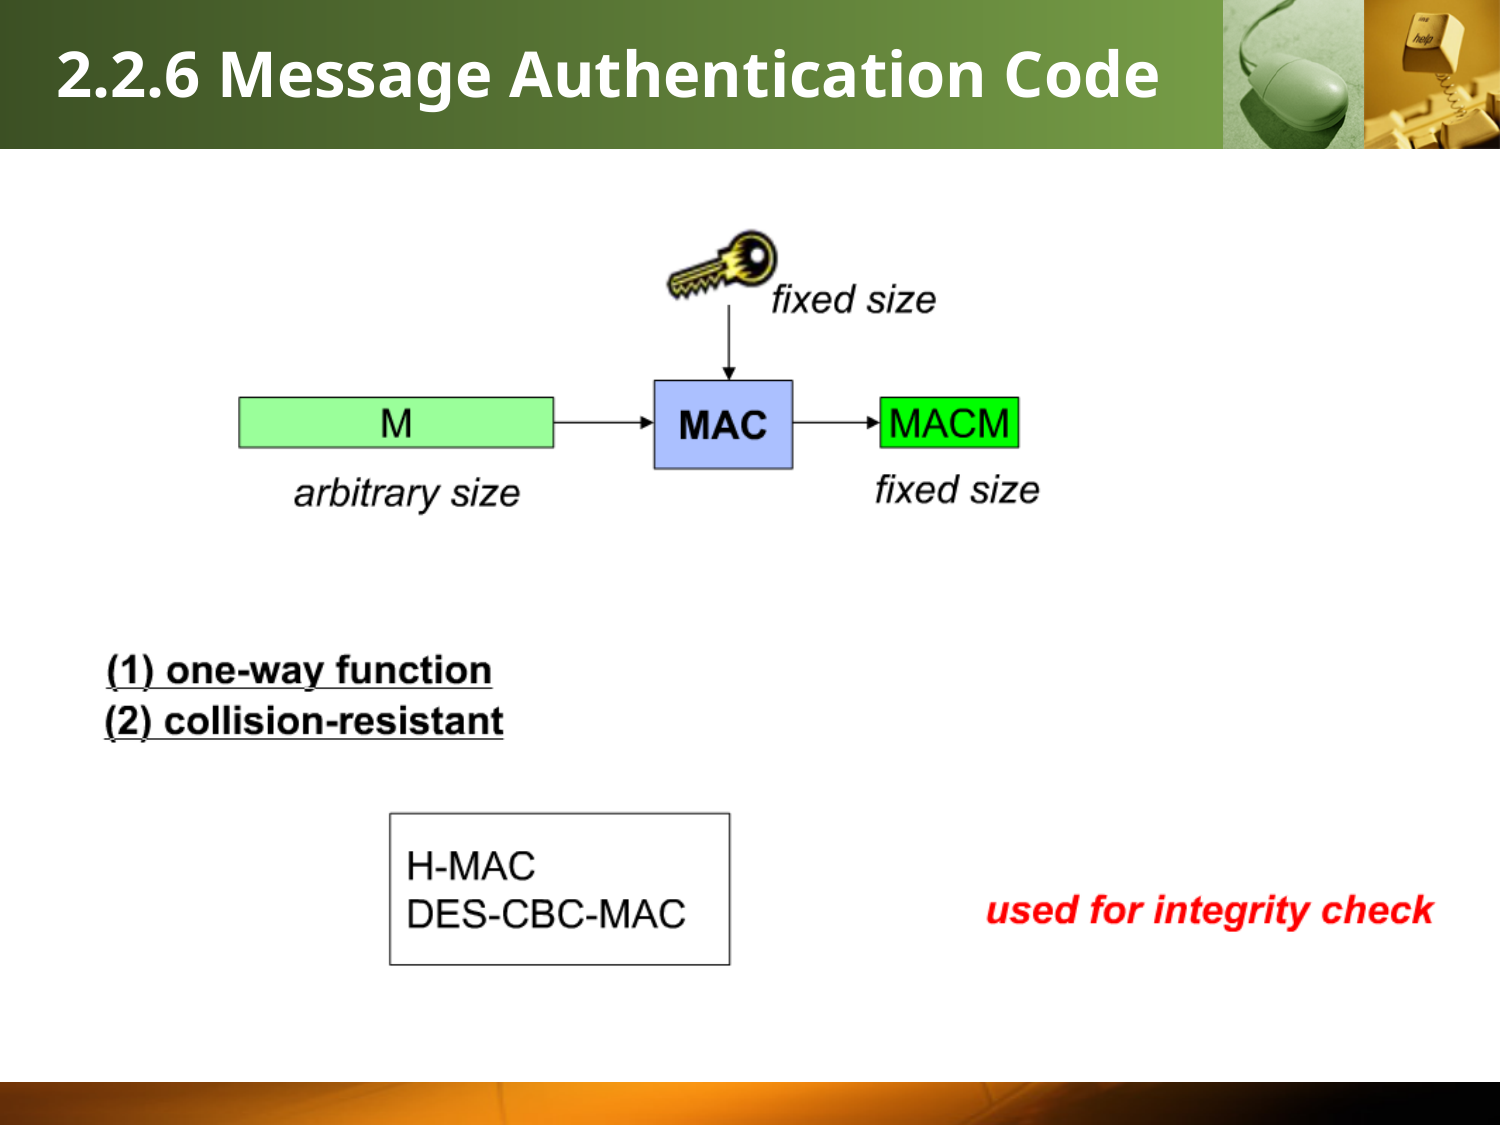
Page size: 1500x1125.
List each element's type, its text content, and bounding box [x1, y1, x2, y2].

picture [1223, 0, 1500, 149]
picture [0, 1082, 1500, 1125]
title 2.2.6 Message Authentication Code [41, 7, 1392, 139]
picture [81, 219, 1442, 970]
